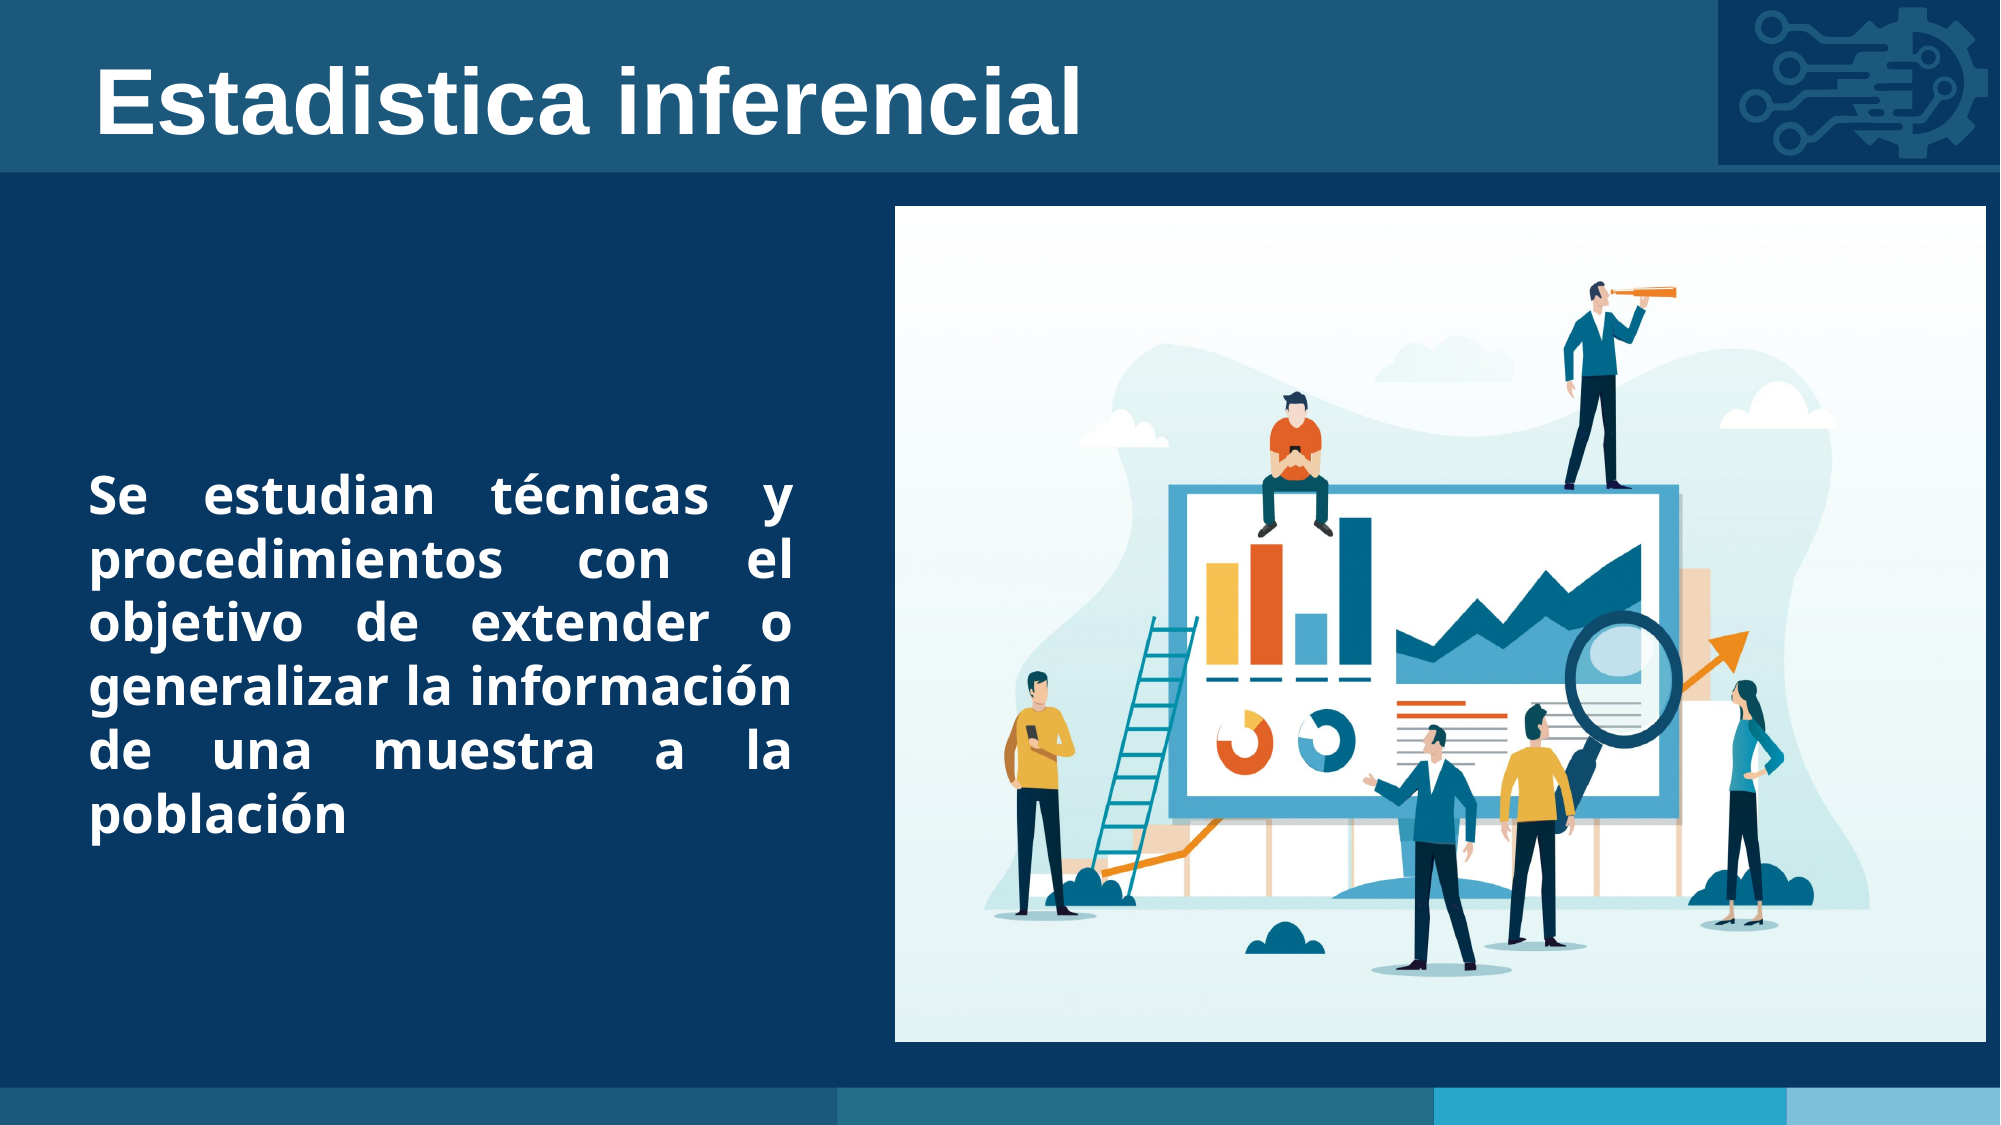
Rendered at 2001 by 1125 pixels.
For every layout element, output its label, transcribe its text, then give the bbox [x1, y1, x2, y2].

picture [895, 206, 1986, 1042]
list Estadistica inferencial [53, 44, 1370, 164]
text_box Se estudian técnicas y procedimientos con el objetivo de extender o generalizar la información de una muestra a la población [73, 446, 810, 859]
